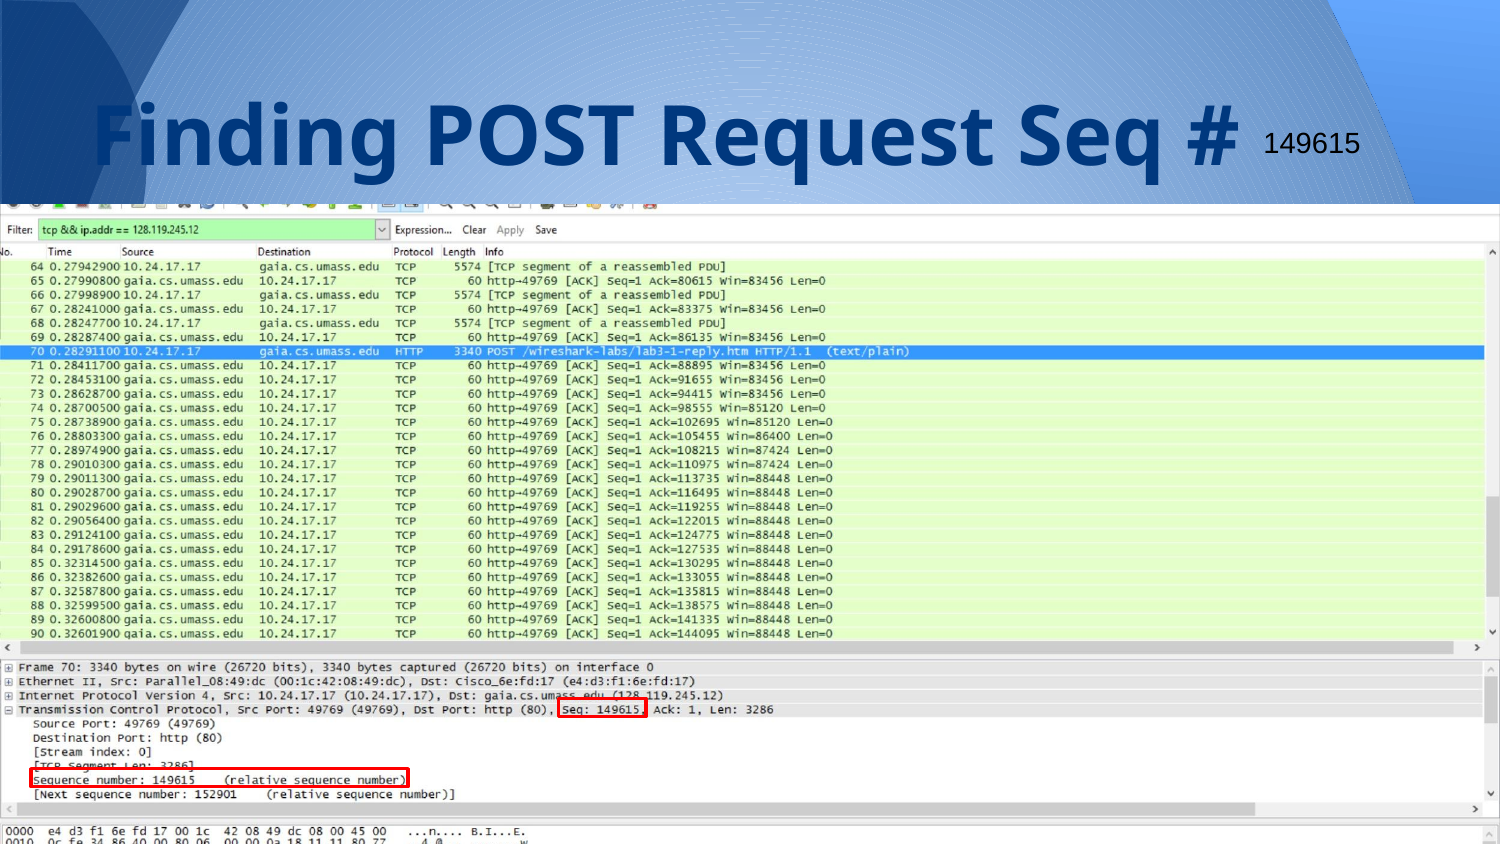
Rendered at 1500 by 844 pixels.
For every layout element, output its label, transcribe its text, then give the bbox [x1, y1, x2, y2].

title Finding POST Request Seq # [75, 33, 1425, 197]
text_box 149615 [1248, 109, 1500, 197]
picture [0, 203, 1500, 844]
